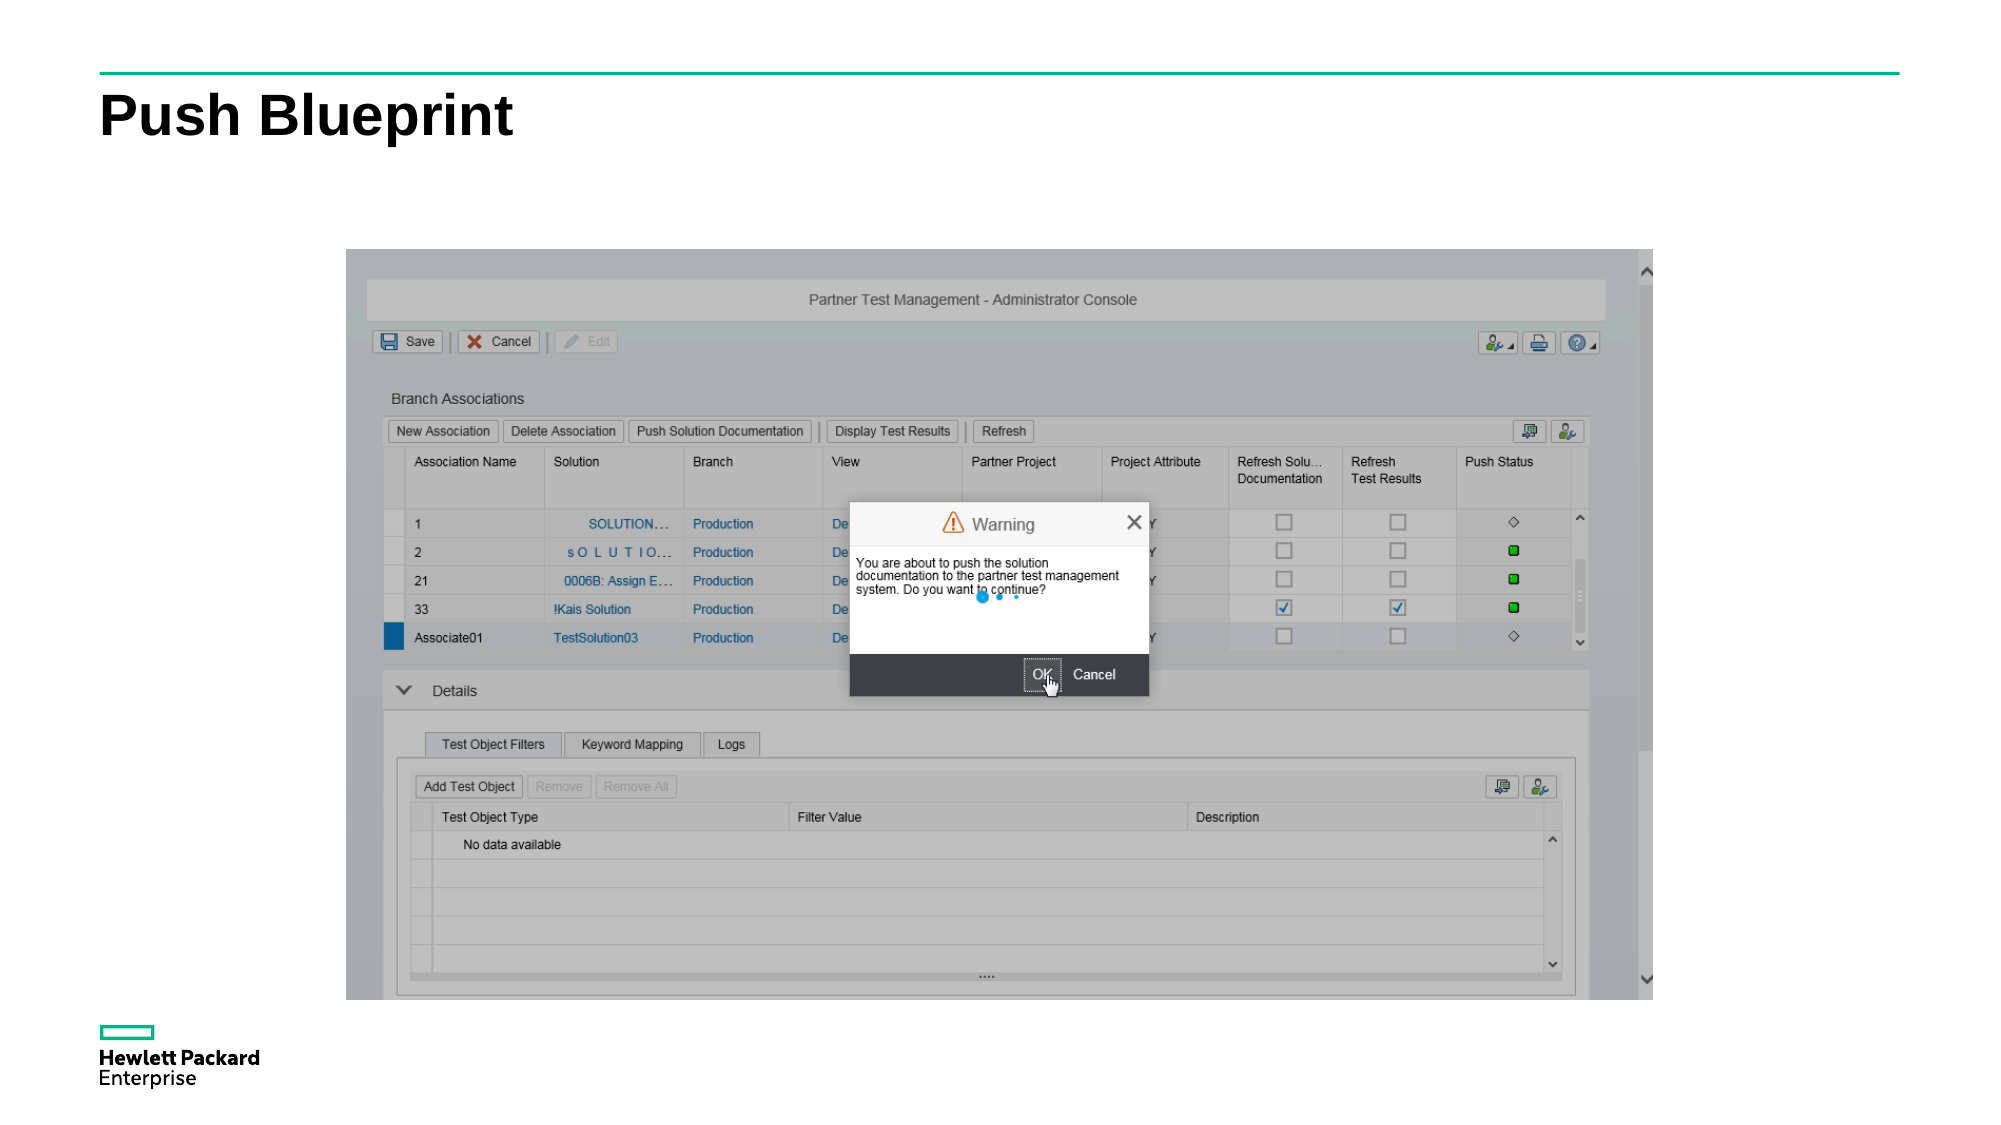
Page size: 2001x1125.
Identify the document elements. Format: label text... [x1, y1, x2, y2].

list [346, 249, 1653, 1000]
title Push Blueprint [99, 85, 1900, 225]
